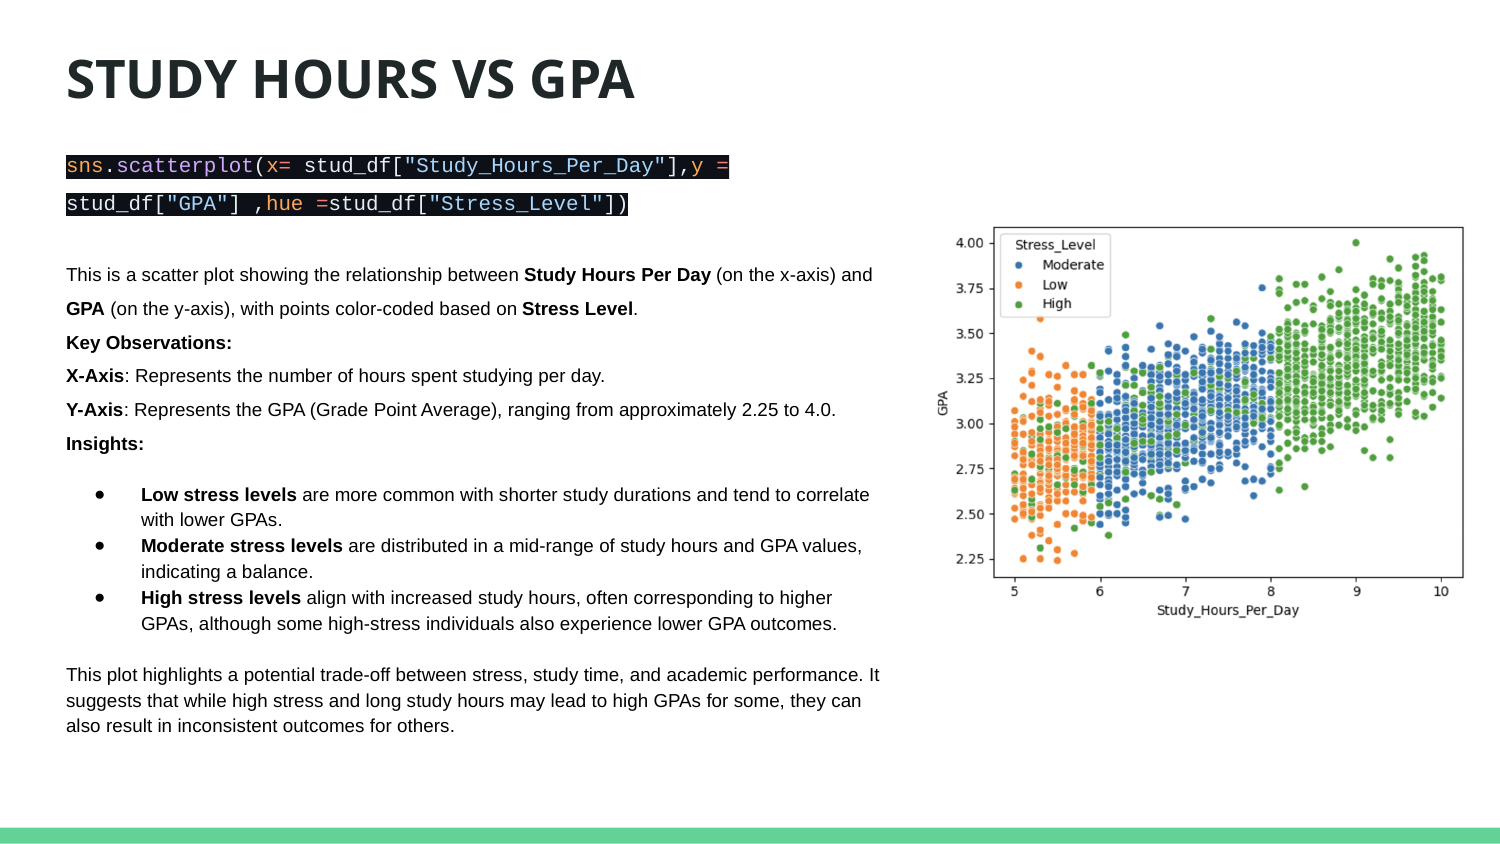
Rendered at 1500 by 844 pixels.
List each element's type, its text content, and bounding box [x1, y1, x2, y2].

picture [929, 219, 1468, 624]
title STUDY HOURS VS GPA [51, 30, 1449, 125]
list sns.scatterplot(x= stud_df["Study_Hours_Per_Day"],y = stud_df["GPA"] ,hue =stud_df["Stress_Level"]) This is a scatter plot showing the relationship between Study Hours Per Day (on the x-axis) and GPA (on the y-axis), with points color-coded based on Stress Level. Key Observations: X-Axis: Represents the number of hours spent studying per day. Y-Axis: Represents the GPA (Grade Point Average), ranging from approximately 2.25 to 4.0. Insights: Low stress levels are more common with shorter study durations and tend to correlate with lower GPAs. Moderate stress levels are distributed in a mid-range of study hours and GPA values, indicating a balance. High stress levels align with increased study hours, often corresponding to higher GPAs, although some high-stress individuals also experience lower GPA outcomes. This plot highlights a potential trade-off between stress, study time, and academic performance. It suggests that while high stress and long study hours may lead to high GPAs for some, they can also result in inconsistent outcomes for others. [51, 125, 896, 813]
